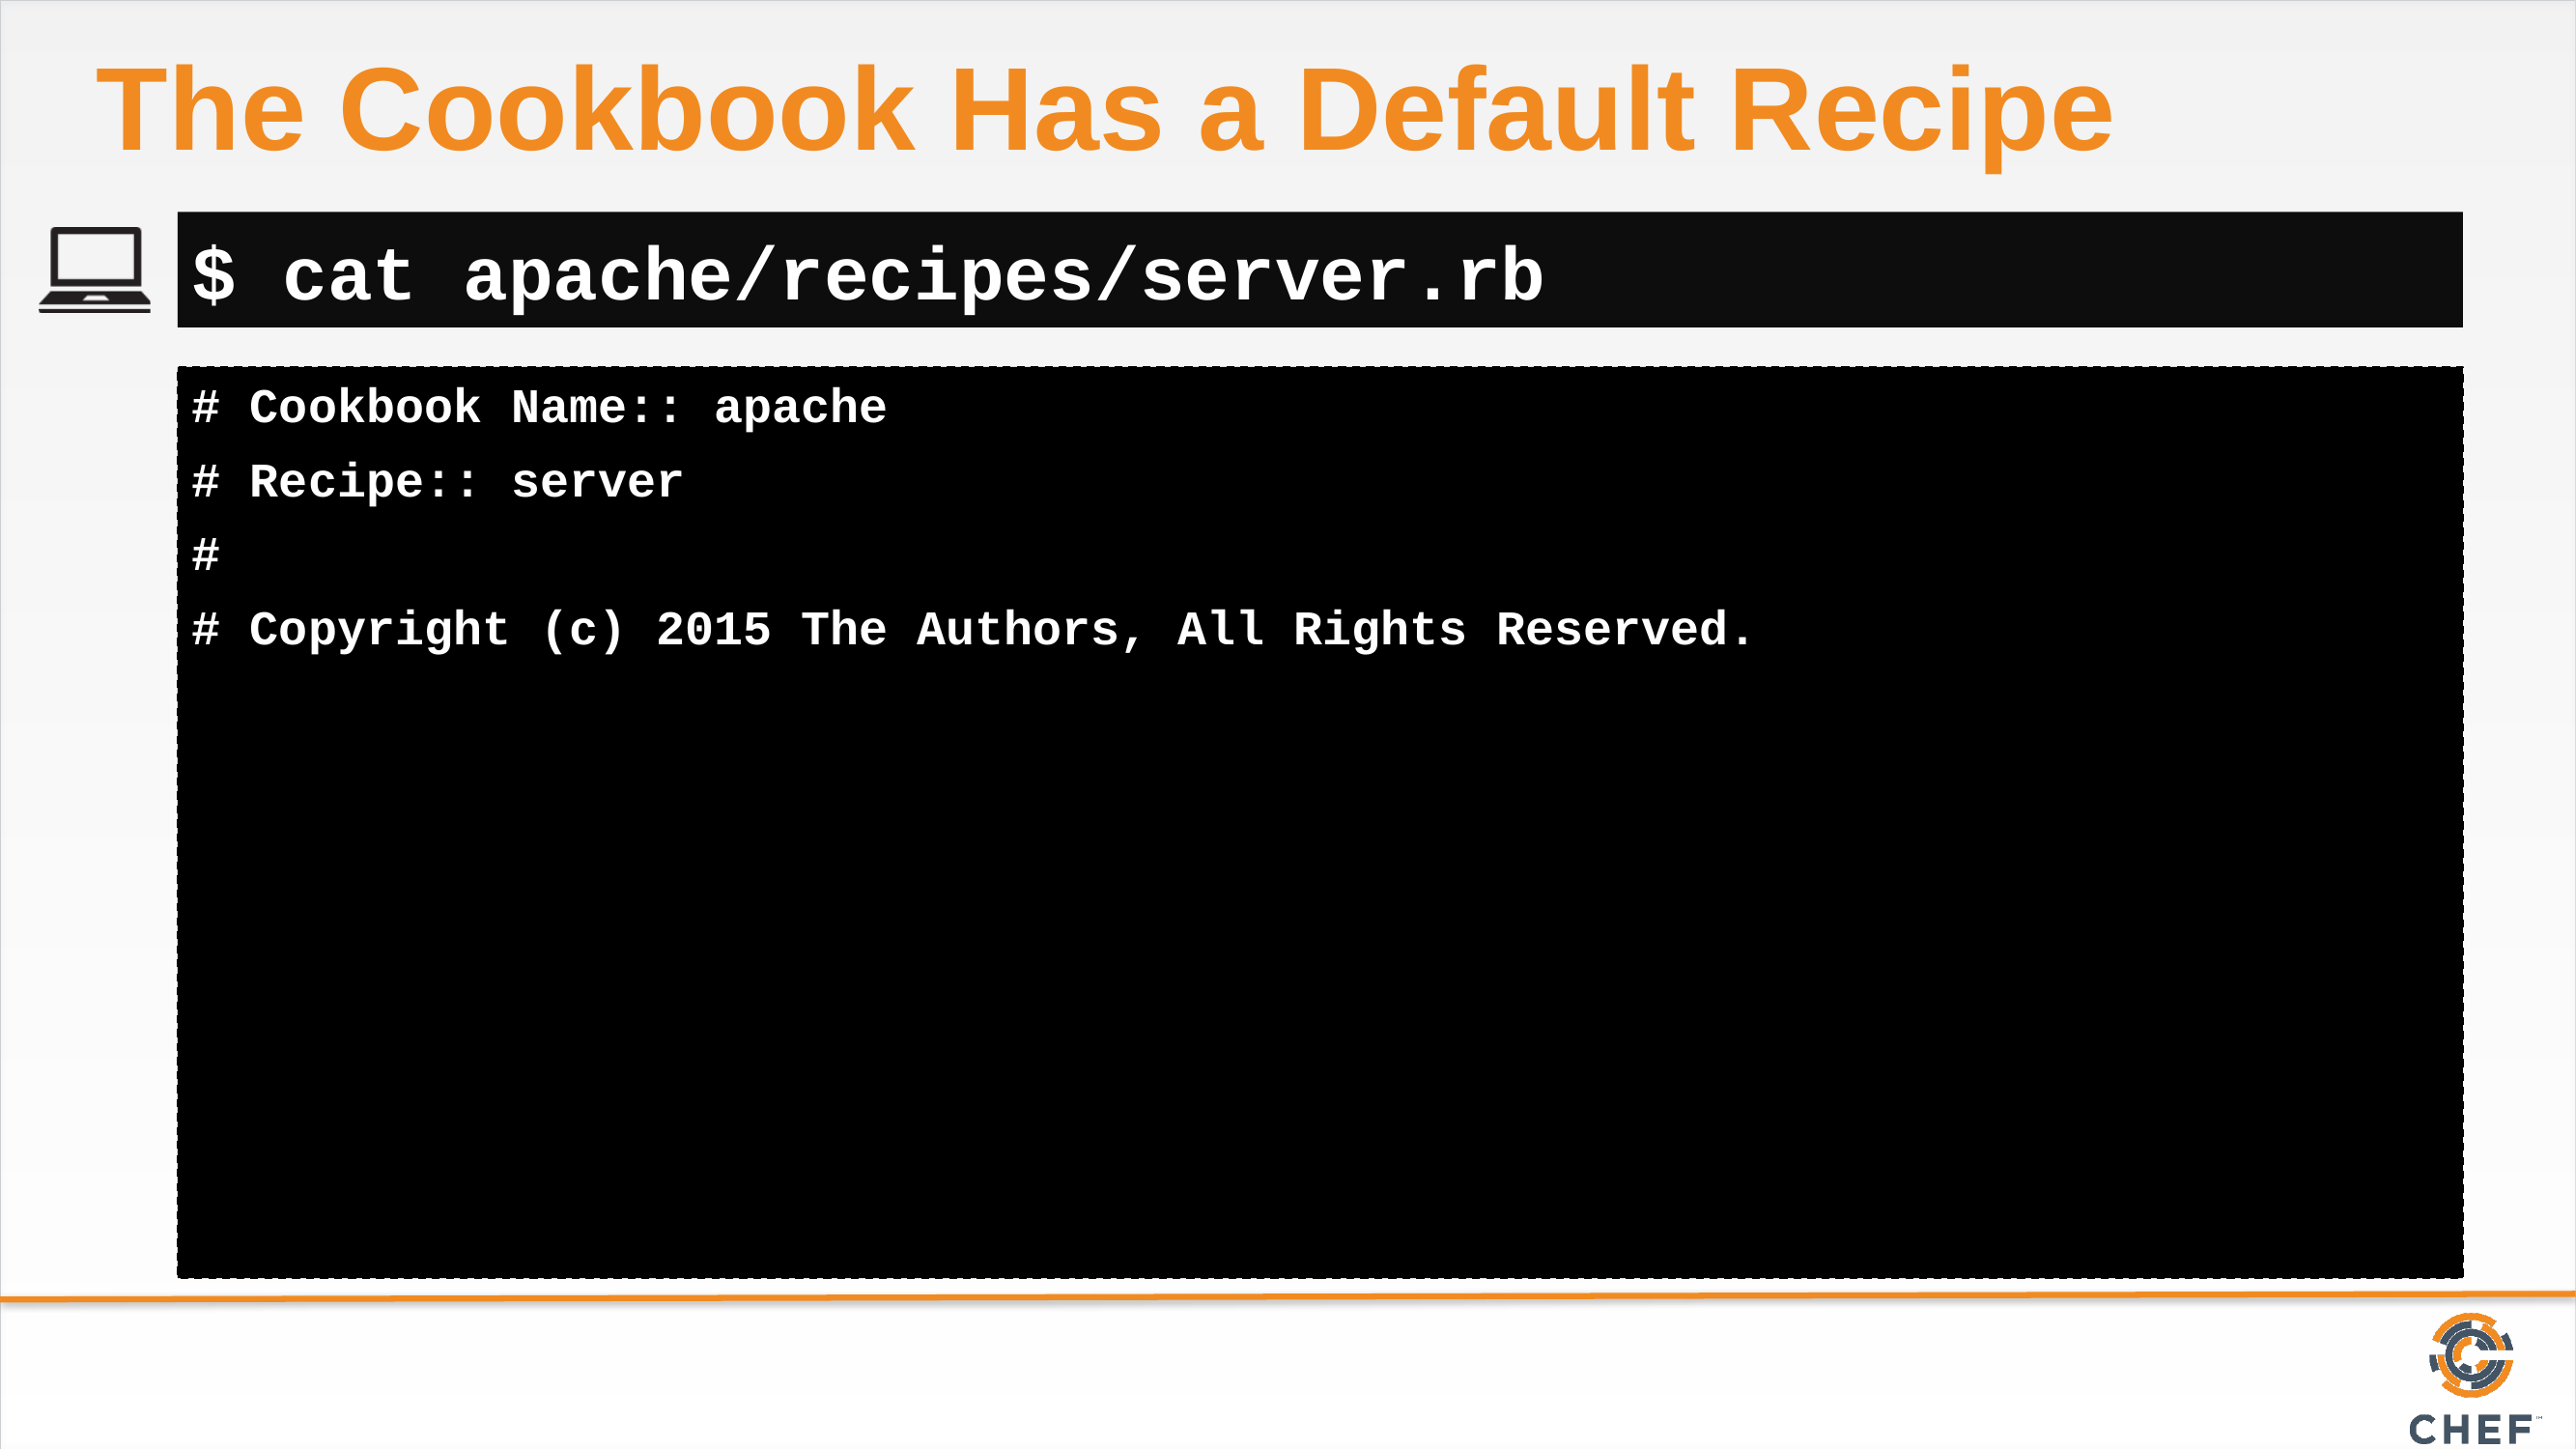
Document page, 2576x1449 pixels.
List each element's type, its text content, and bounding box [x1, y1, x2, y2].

title The Cookbook Has a Default Recipe [96, 48, 2463, 180]
picture [2399, 1297, 2550, 1449]
list $ cat apache/recipes/server.rb [177, 212, 2463, 327]
list # Cookbook Name:: apache # Recipe:: server # # Copyright (c) 2015 The Authors, All Rights Reserved. [177, 366, 2464, 1279]
